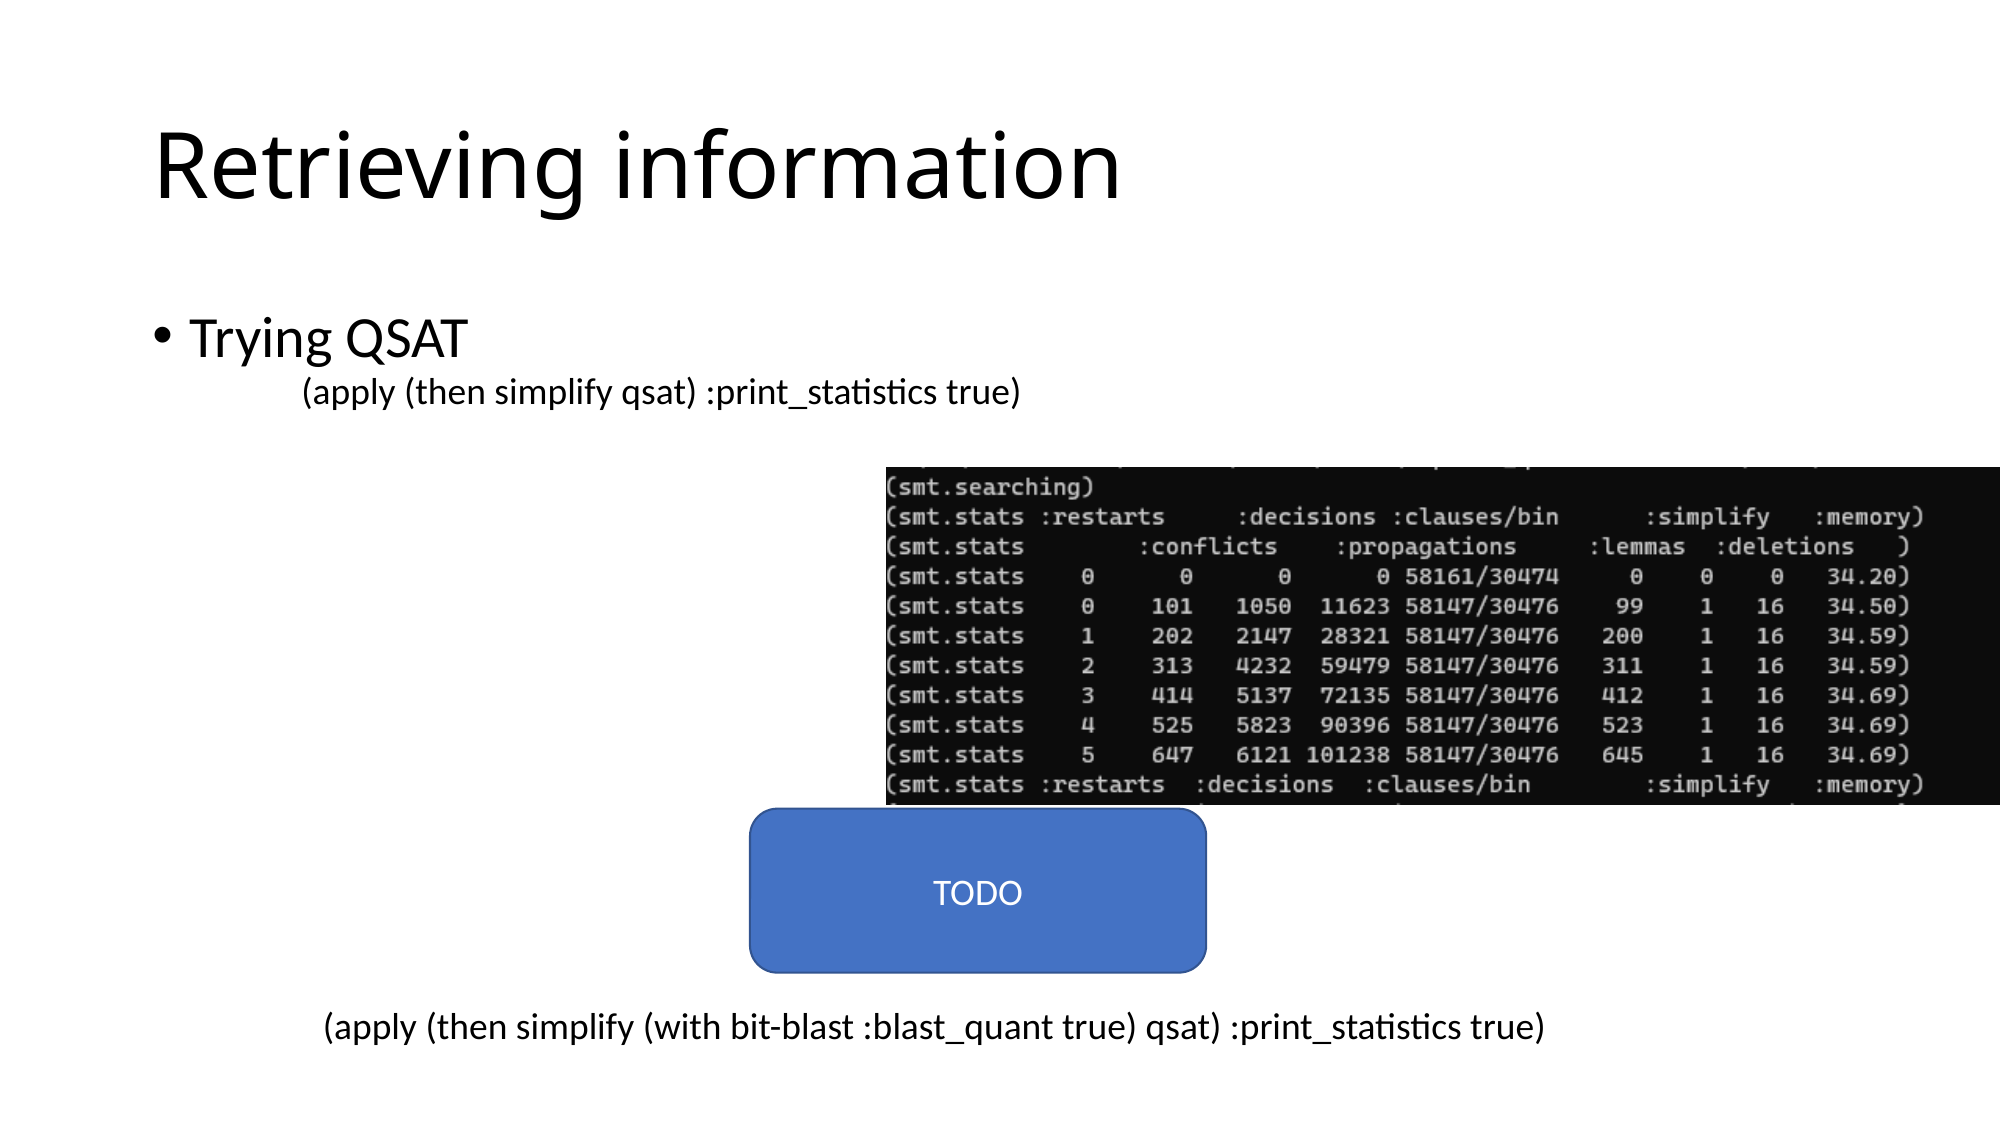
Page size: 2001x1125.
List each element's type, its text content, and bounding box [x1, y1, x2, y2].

text_box TODO [748, 807, 1208, 974]
picture [886, 467, 2000, 805]
list Trying QSAT [137, 299, 1863, 1014]
text_box (apply (then simplify qsat) :print_statistics true) [286, 359, 1590, 420]
text_box (apply (then simplify (with bit-blast :blast_quant true) qsat) :print_statistics true) [308, 994, 1612, 1055]
title Retrieving information [137, 59, 1863, 278]
